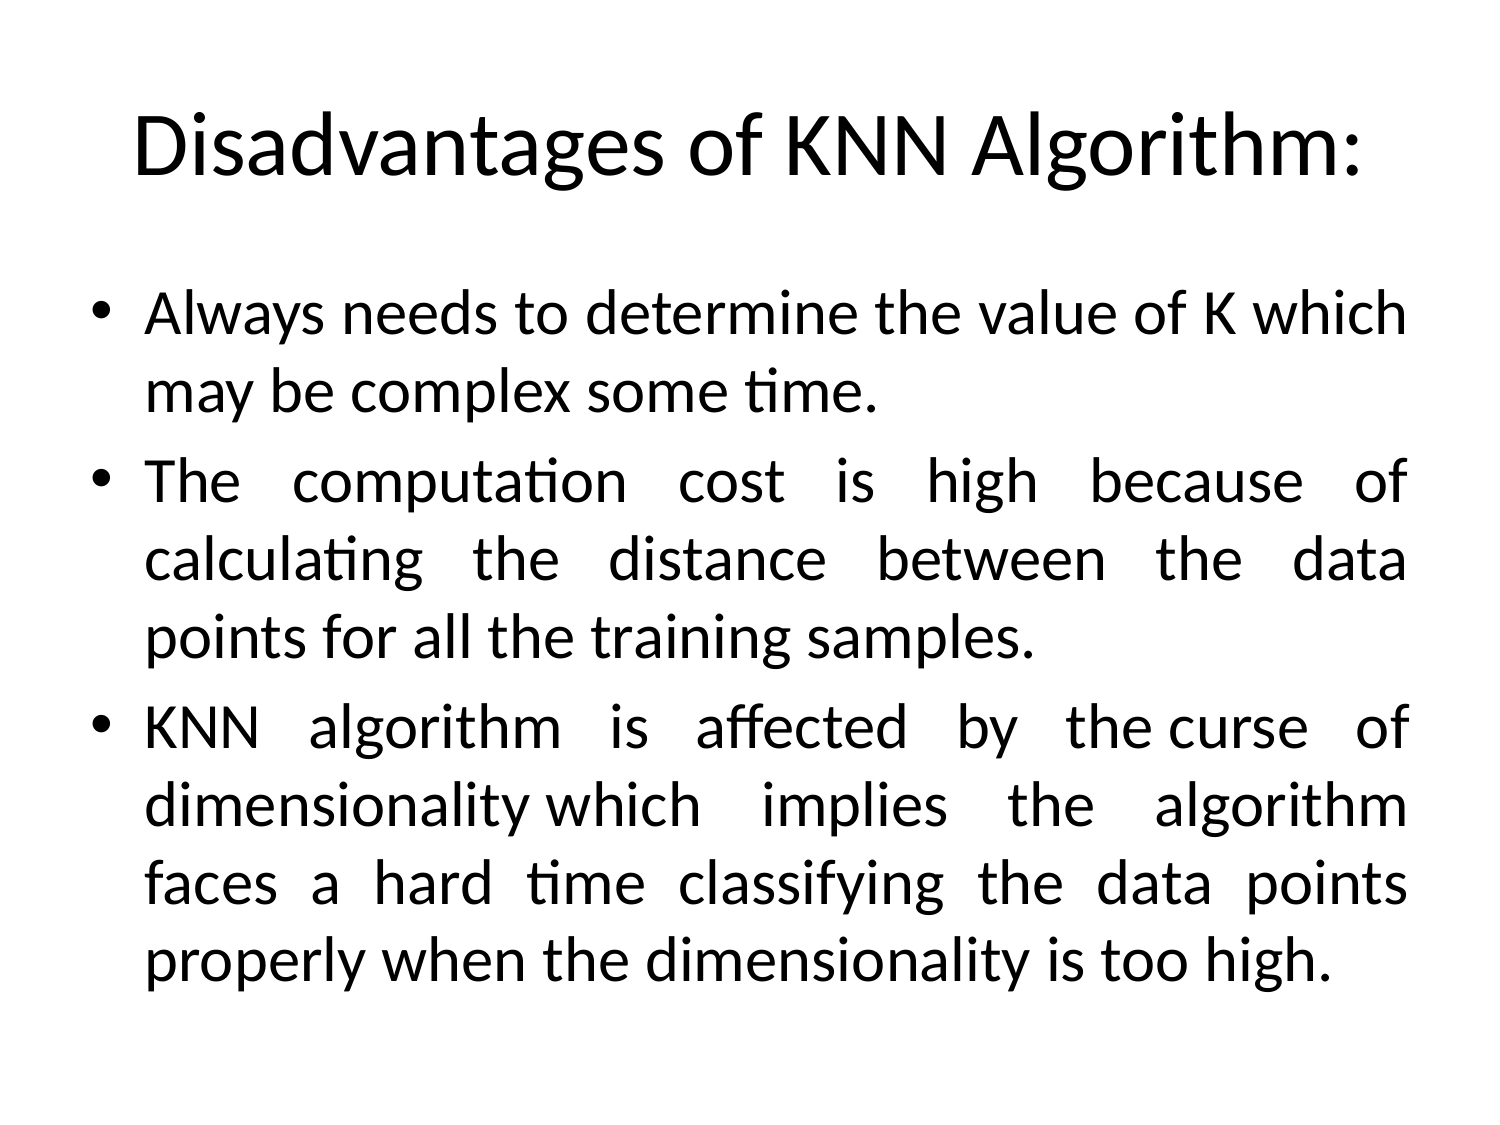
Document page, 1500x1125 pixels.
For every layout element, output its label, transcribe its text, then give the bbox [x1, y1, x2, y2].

list Always needs to determine the value of K which may be complex some time. The computation cost is high because of calculating the distance between the data points for all the training samples. KNN algorithm is affected by the curse of dimensionality which implies the algorithm faces a hard time classifying the data points properly when the dimensionality is too high. [75, 262, 1425, 1005]
title Disadvantages of KNN Algorithm: [75, 45, 1425, 233]
